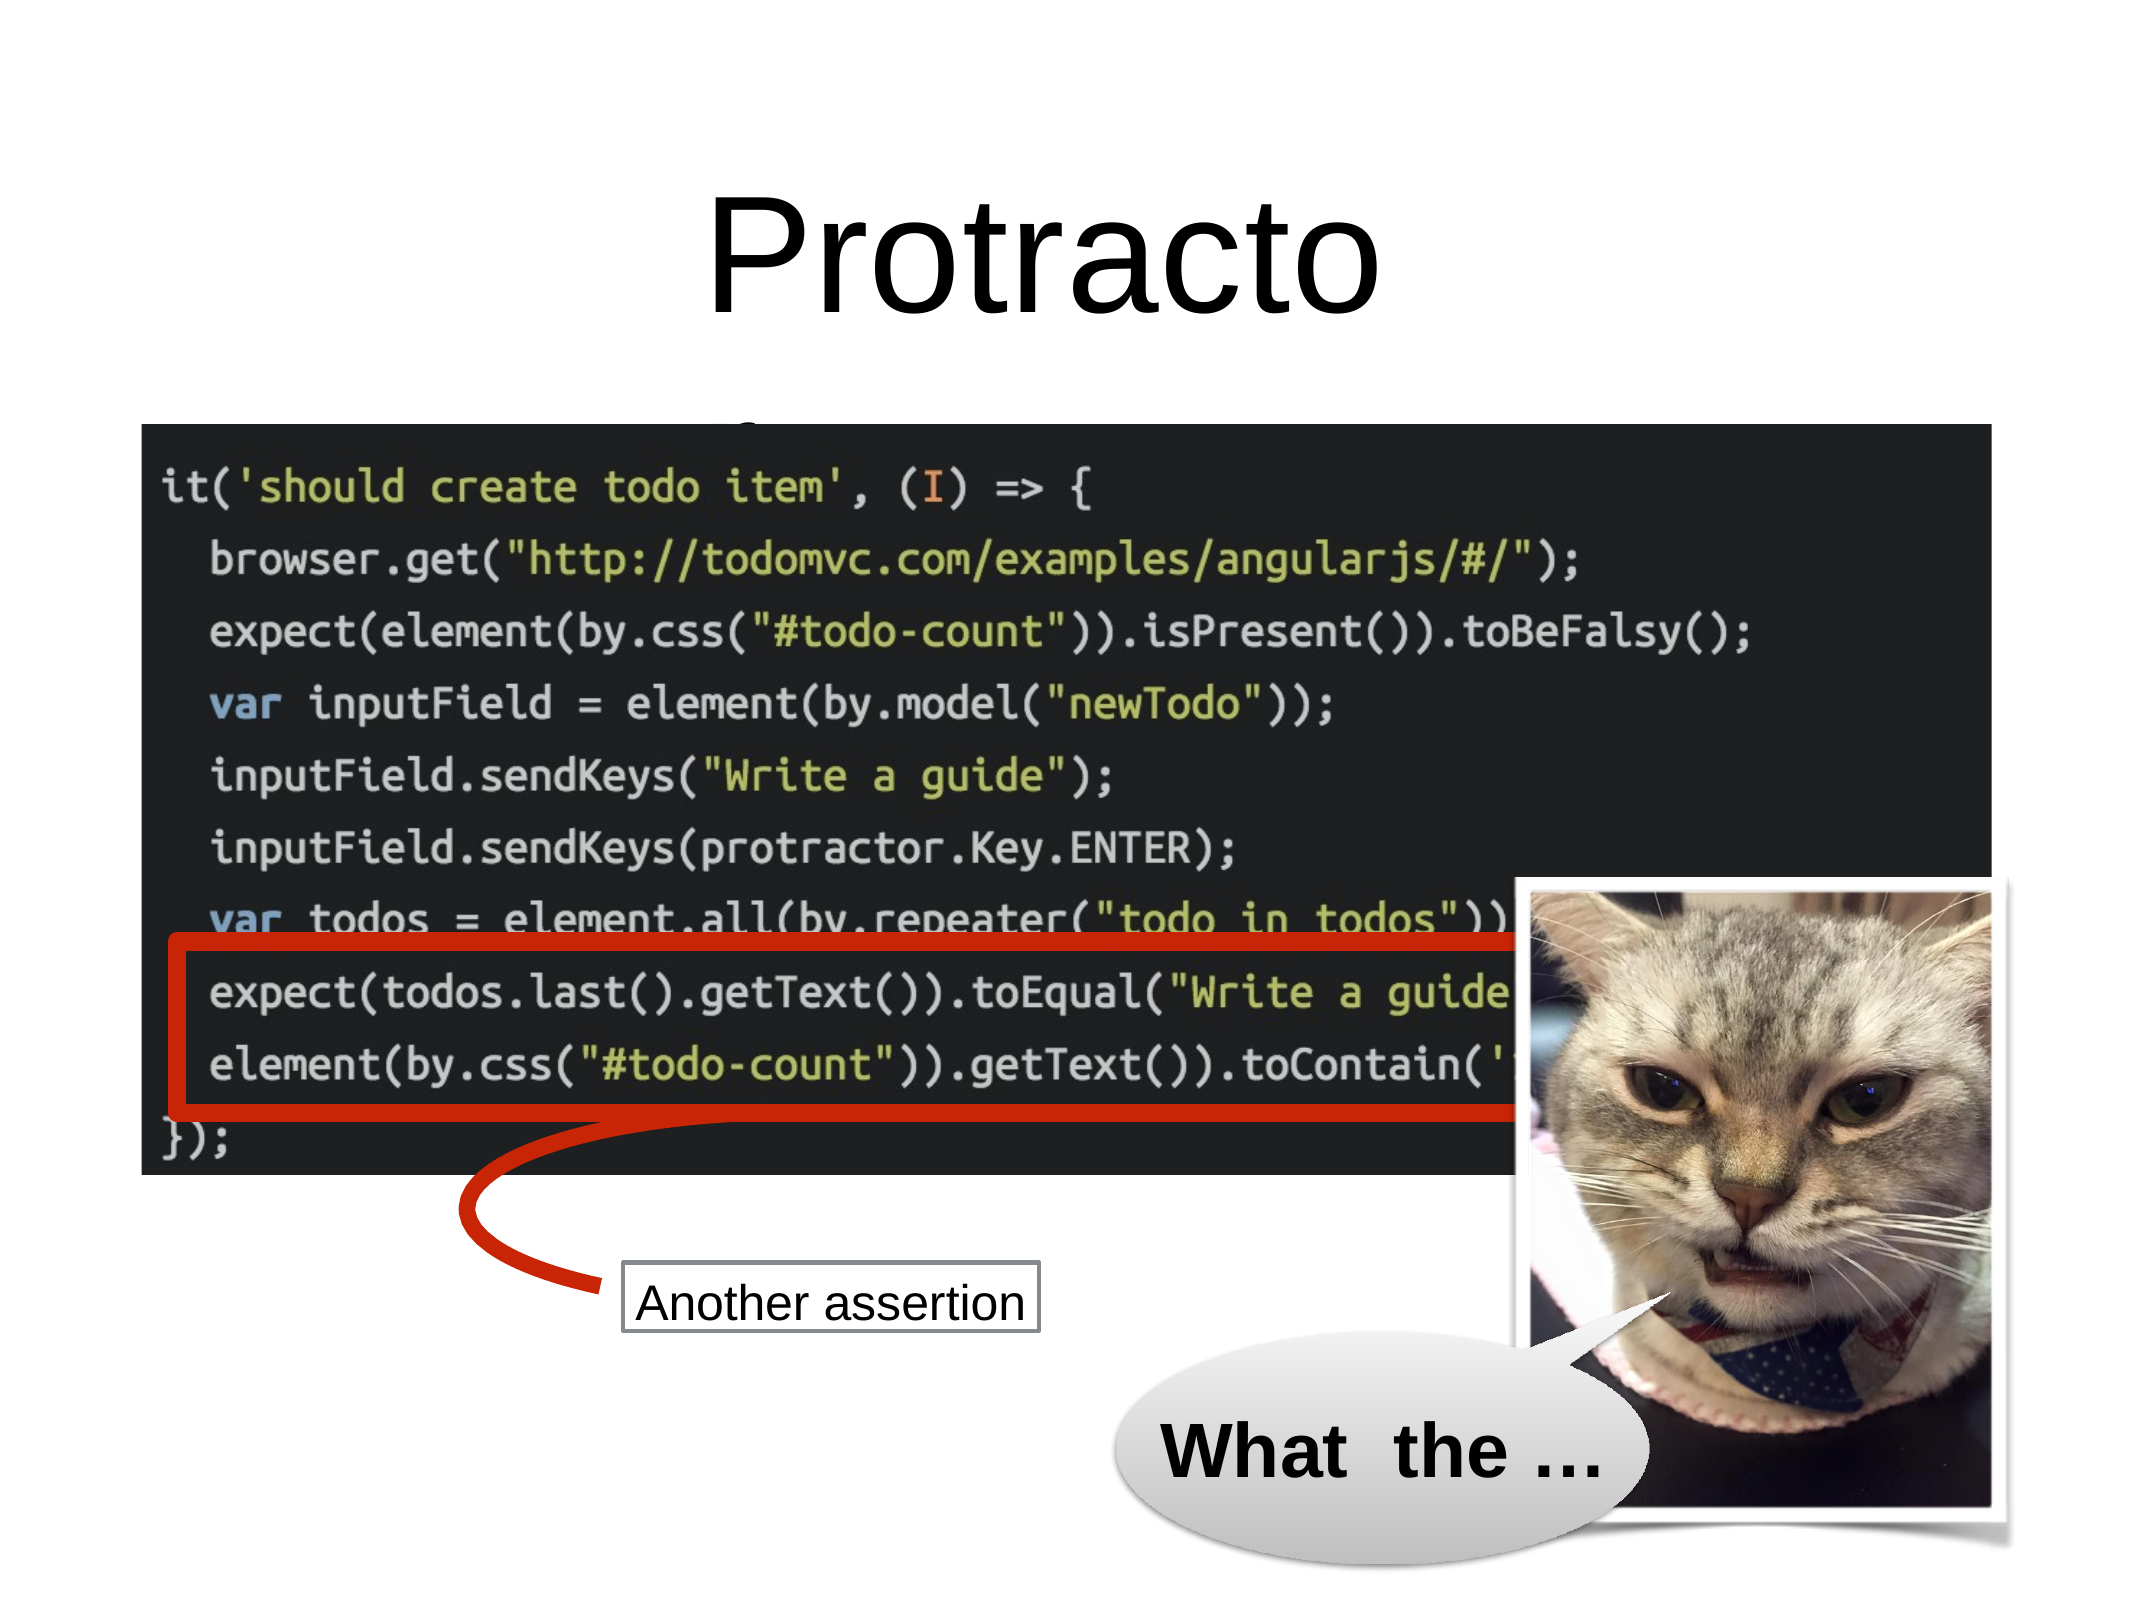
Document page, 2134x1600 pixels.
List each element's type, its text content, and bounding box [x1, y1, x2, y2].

title Protractor [699, 143, 1433, 422]
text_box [1109, 876, 2015, 1575]
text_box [141, 424, 1992, 1295]
text_box Another assertion [623, 1306, 1040, 1331]
